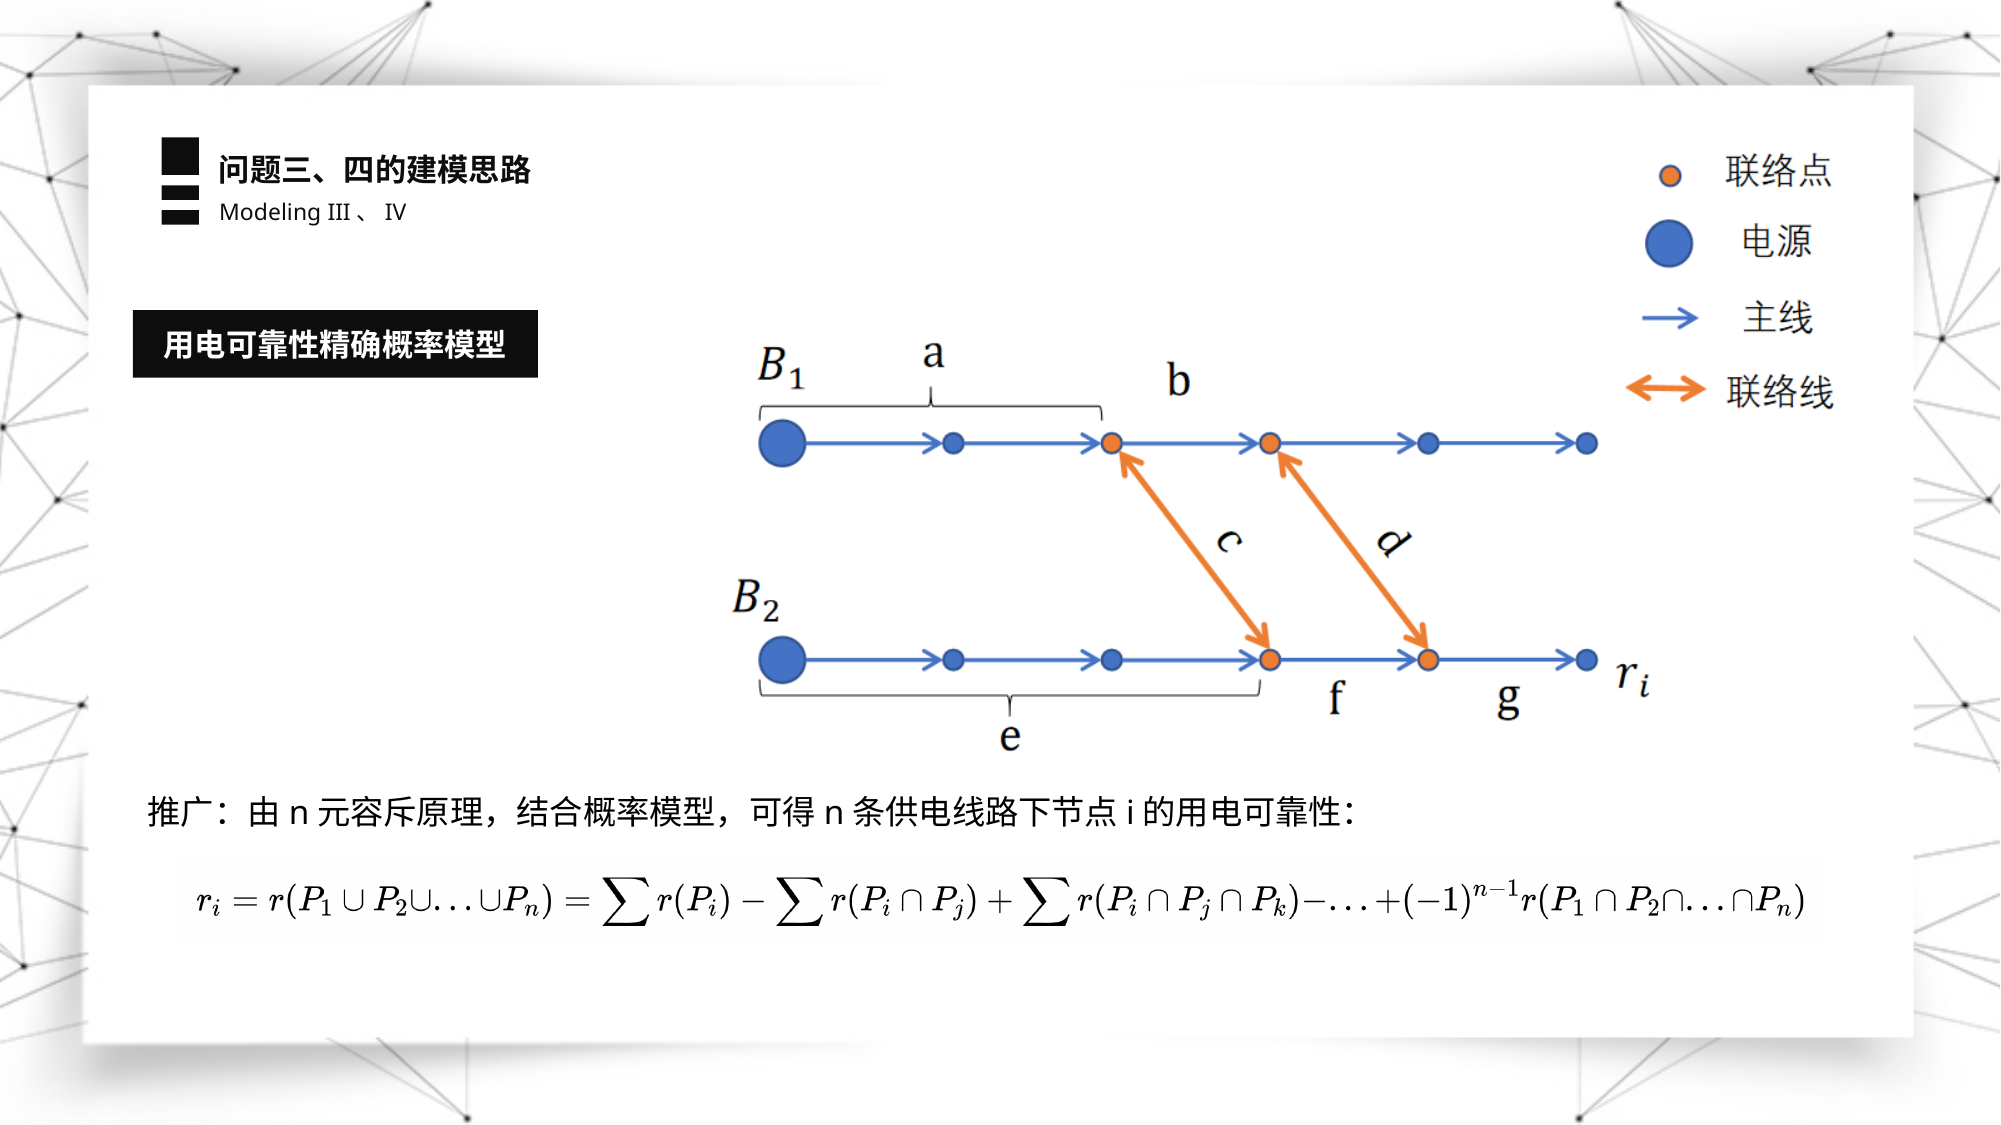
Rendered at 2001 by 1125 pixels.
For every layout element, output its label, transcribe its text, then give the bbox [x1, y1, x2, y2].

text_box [161, 123, 571, 234]
text_box 用电可靠性精确概率模型 [132, 310, 538, 378]
text_box 推广：由n元容斥原理，结合概率模型，可得n条供电线路下节点i的用电可靠性： [132, 783, 1430, 839]
picture [0, 0, 2001, 1125]
